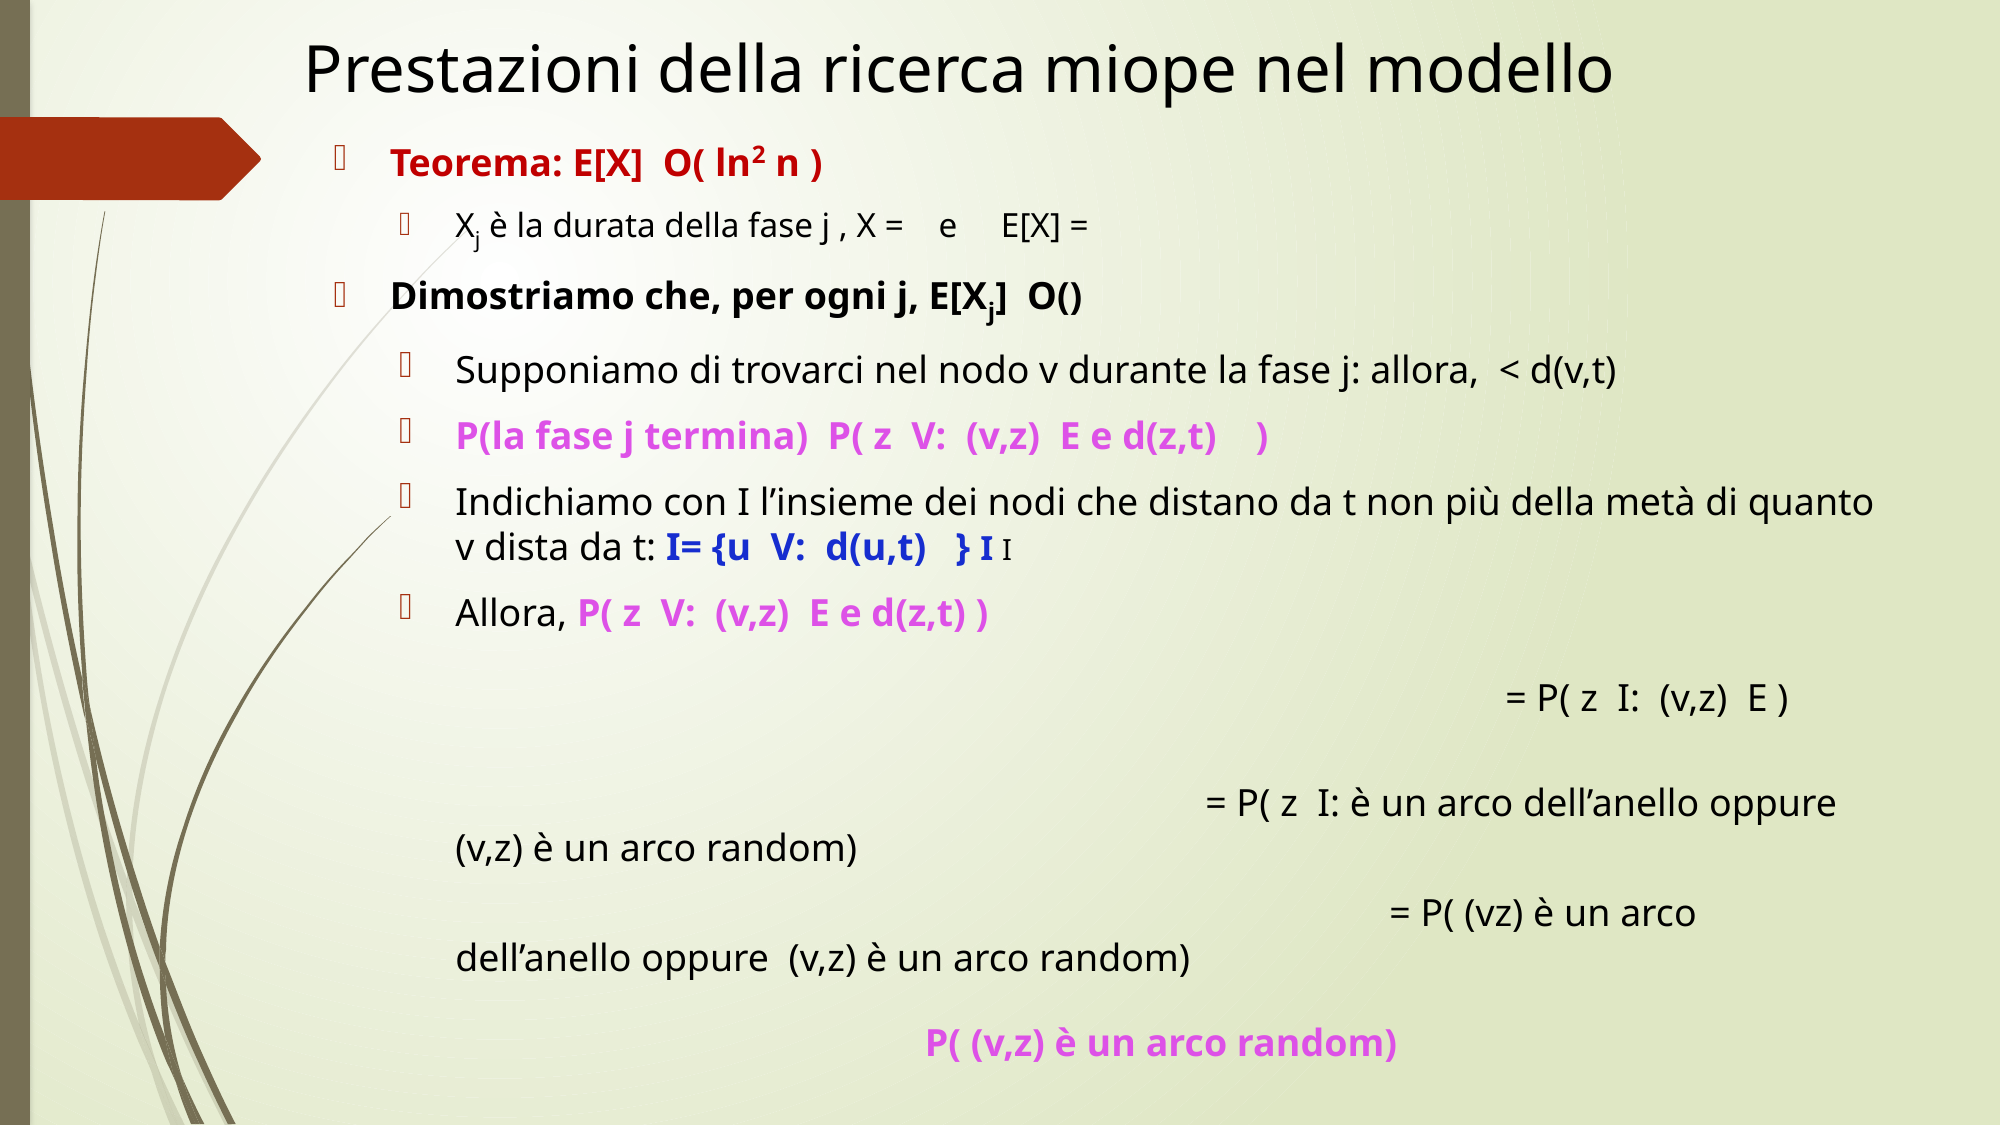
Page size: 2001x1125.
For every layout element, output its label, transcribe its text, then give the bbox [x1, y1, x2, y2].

title Prestazioni della ricerca miope nel modello [288, 19, 1751, 172]
